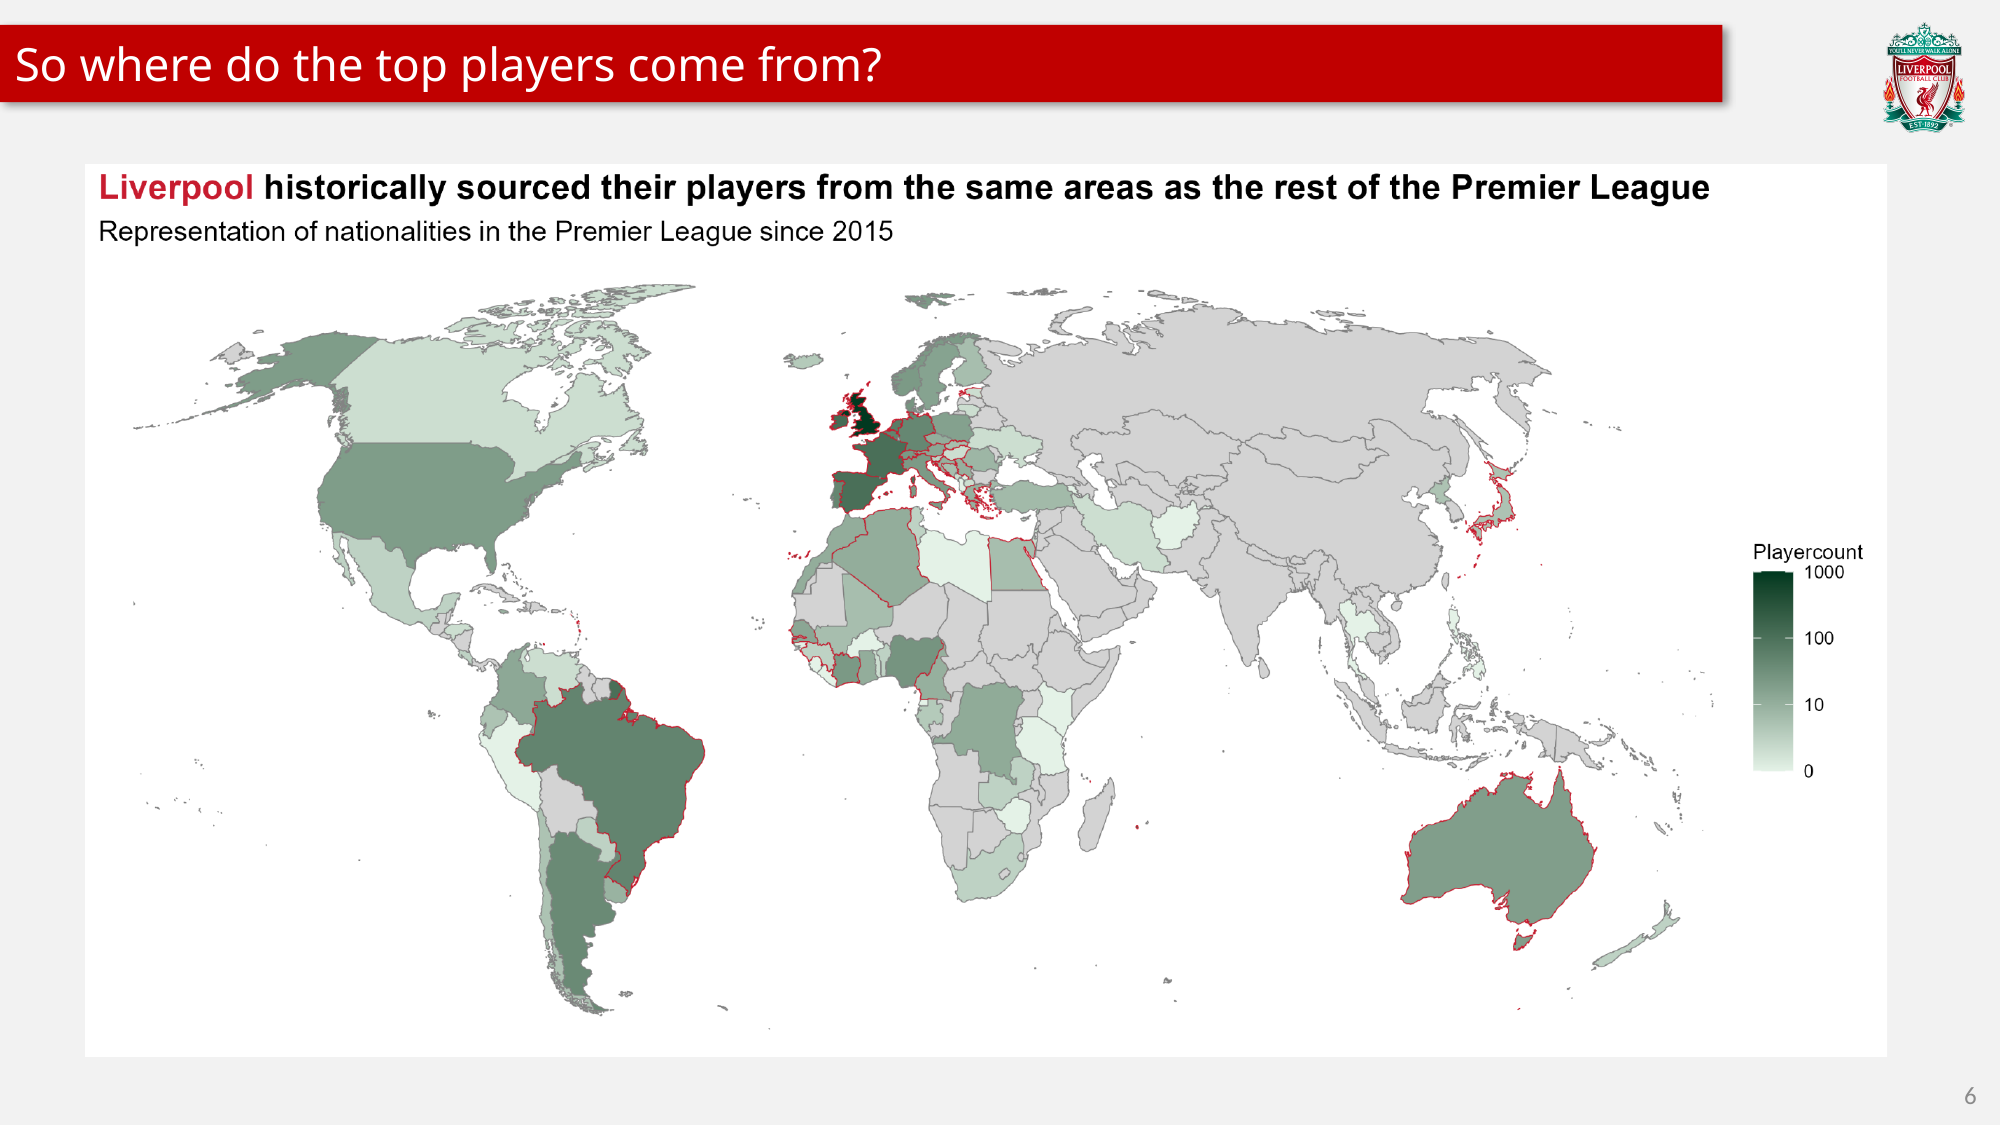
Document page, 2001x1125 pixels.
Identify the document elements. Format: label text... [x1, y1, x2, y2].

text_box So where do the top players come from? [0, 24, 1723, 103]
picture [84, 164, 1888, 1057]
slide_number 6 [1541, 1065, 1992, 1125]
picture [1883, 22, 1965, 133]
